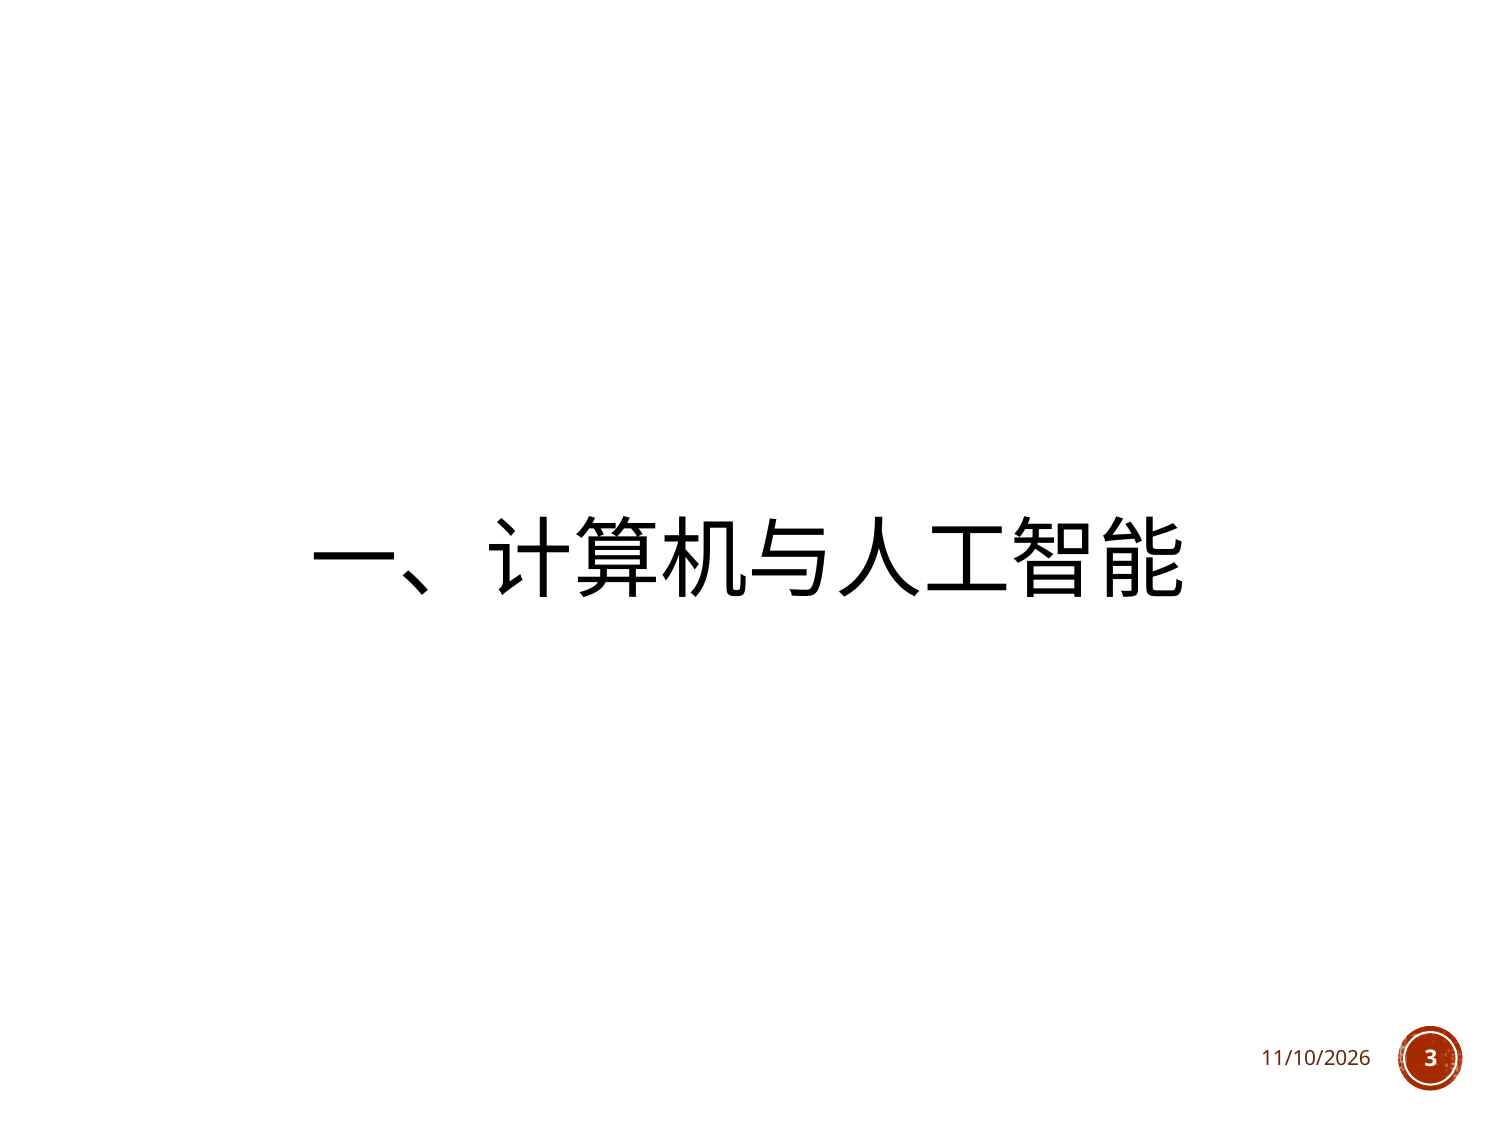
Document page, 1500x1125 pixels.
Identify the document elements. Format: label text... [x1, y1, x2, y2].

title 一、计算机与人工智能 [110, 430, 1386, 695]
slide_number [982, 1028, 1386, 1089]
slide_number 3 [1391, 1028, 1471, 1089]
